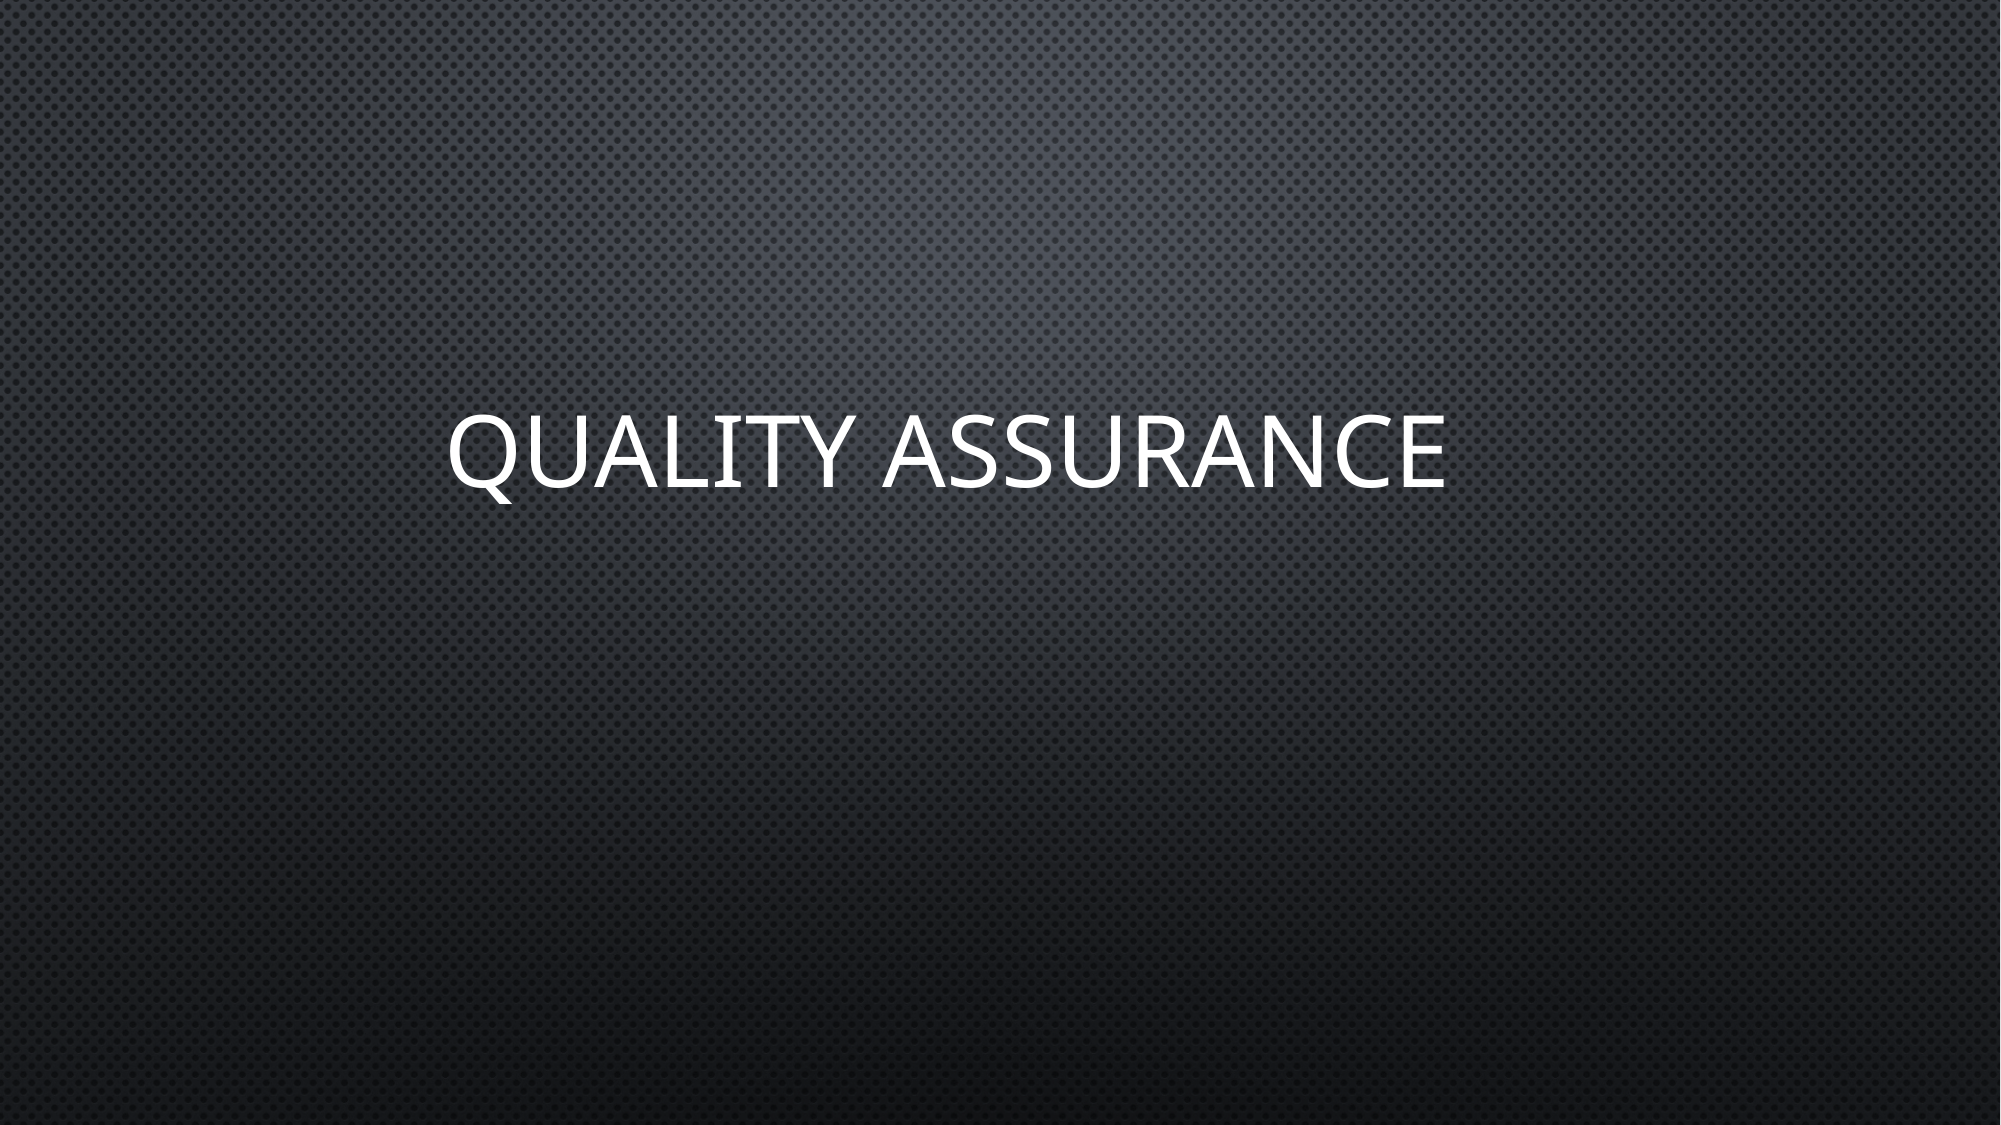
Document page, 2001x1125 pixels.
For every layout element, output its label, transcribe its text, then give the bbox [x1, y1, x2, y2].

title quality assurance [249, 230, 1673, 755]
